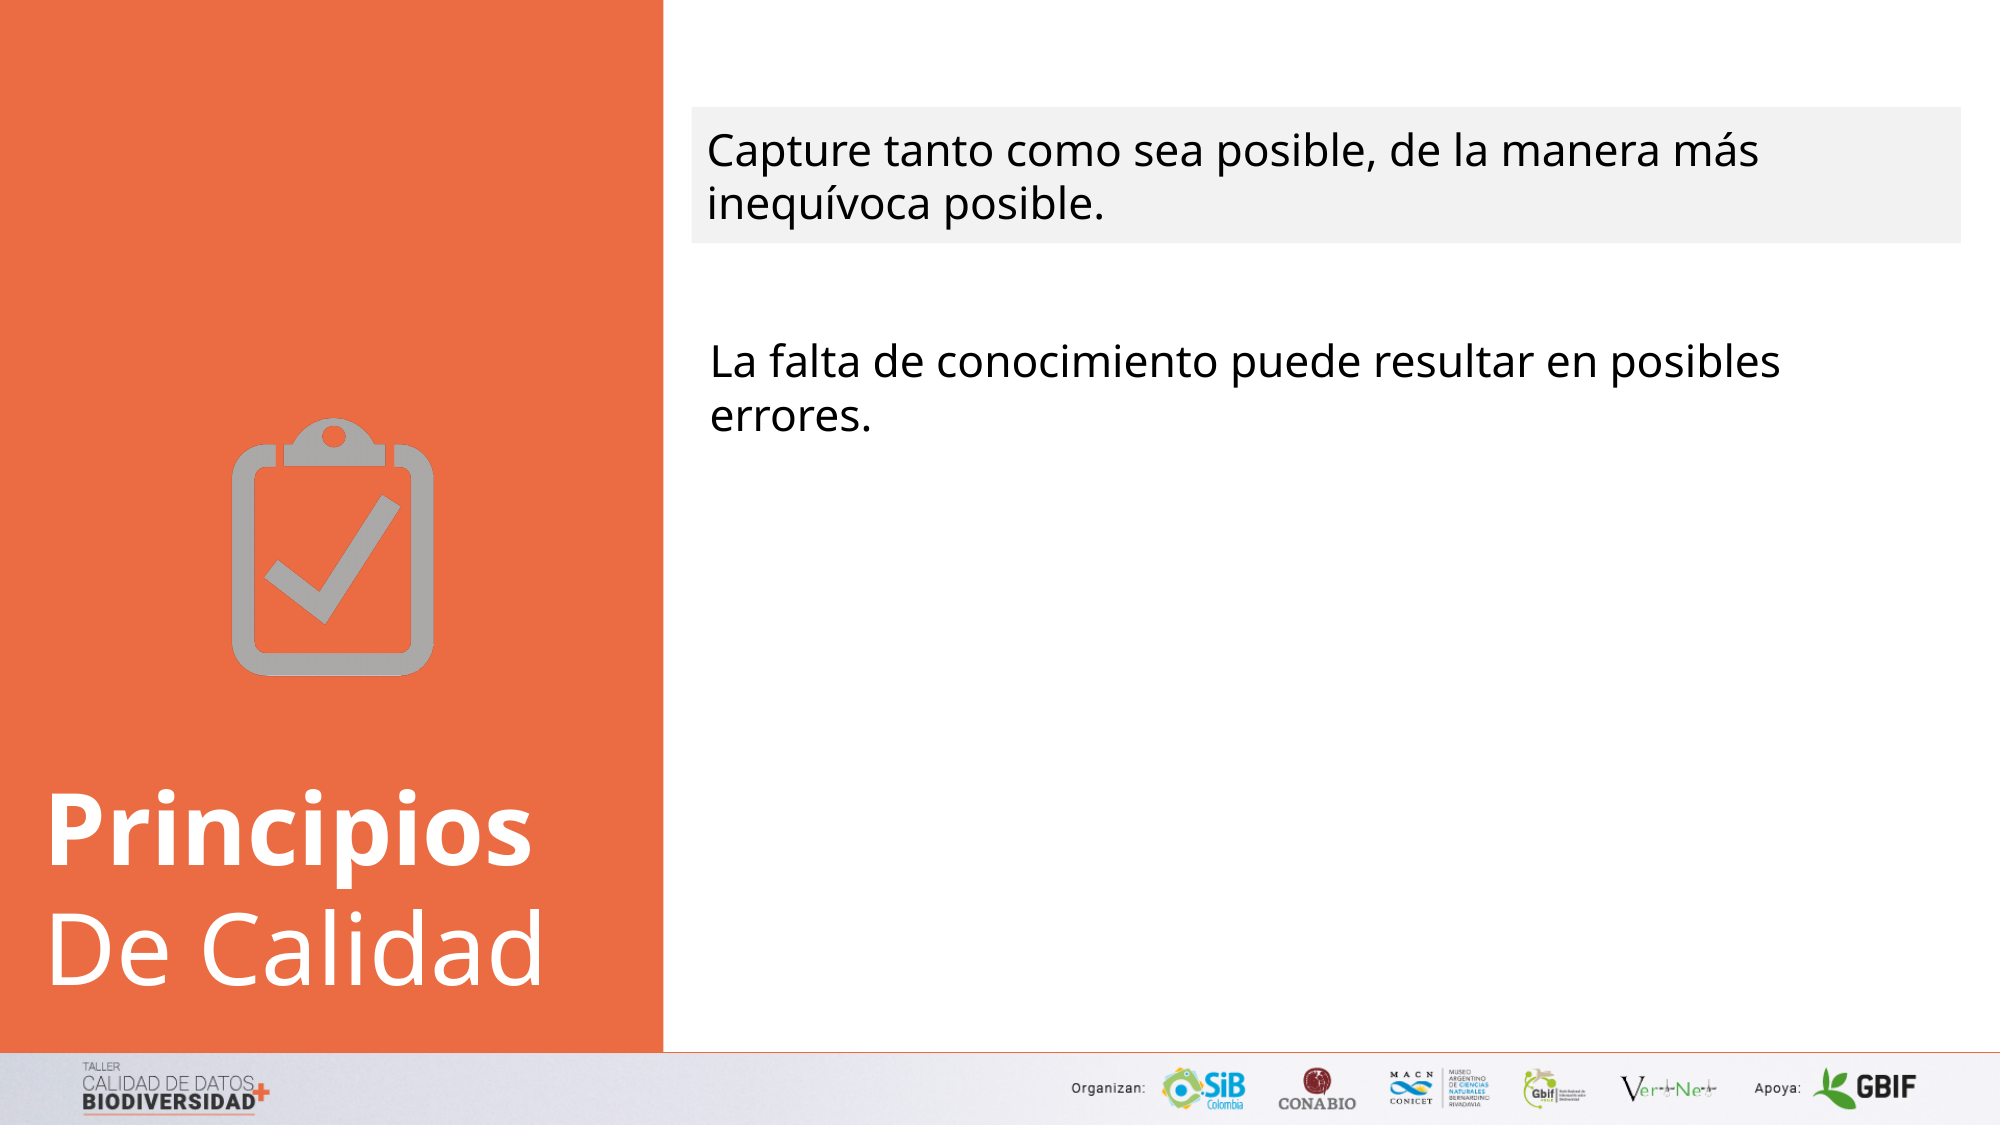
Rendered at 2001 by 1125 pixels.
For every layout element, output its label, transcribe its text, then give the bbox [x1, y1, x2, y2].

text_box [0, 0, 664, 1050]
picture [166, 382, 497, 712]
picture [0, 1051, 2000, 1125]
text_box Capture tanto como sea posible, de la manera más inequívoca posible. [691, 106, 1961, 244]
text_box La falta de conocimiento puede resultar en posibles errores. [691, 325, 1961, 448]
text_box Principios De Calidad [28, 757, 692, 1013]
